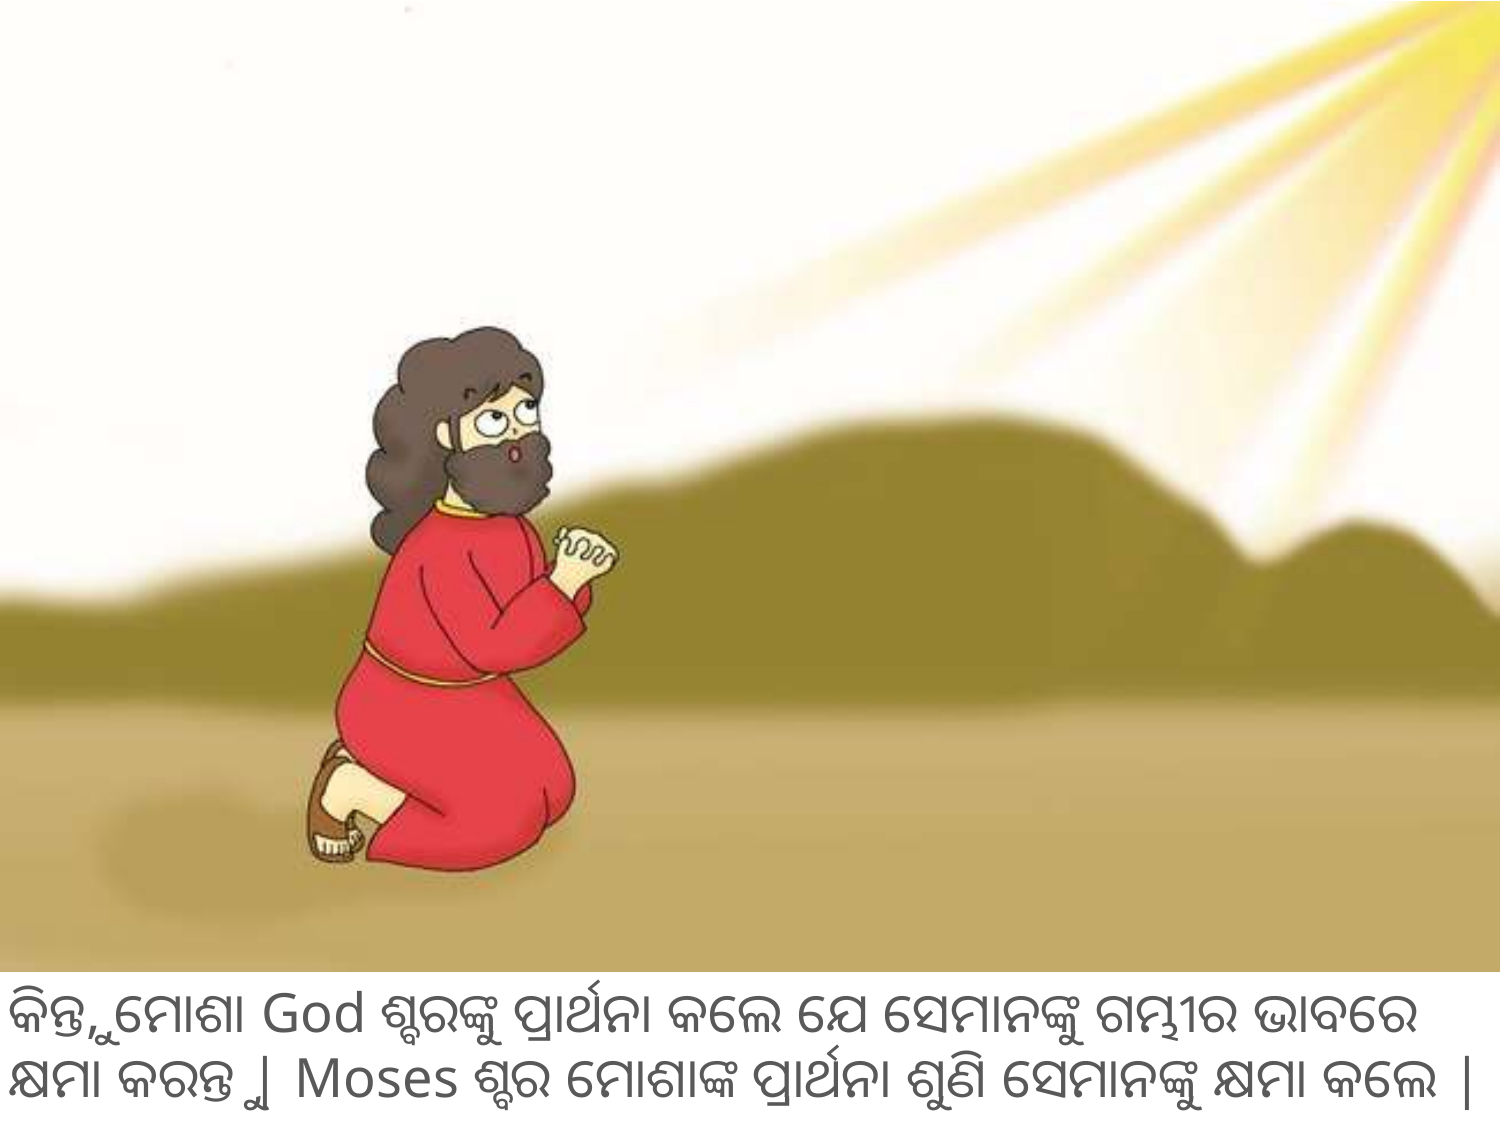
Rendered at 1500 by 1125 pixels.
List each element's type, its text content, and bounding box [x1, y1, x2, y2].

picture [0, 0, 1500, 972]
text_box କିନ୍ତୁ, ମୋଶା God ଶ୍ବରଙ୍କୁ ପ୍ରାର୍ଥନା କଲେ ଯେ ସେମାନଙ୍କୁ ଗମ୍ଭୀର ଭାବରେ କ୍ଷମା କରନ୍ତୁ | Moses ଶ୍ବର ମୋଶାଙ୍କ ପ୍ରାର୍ଥନା ଶୁଣି ସେମାନଙ୍କୁ କ୍ଷମା କଲେ | [0, 979, 1500, 1116]
